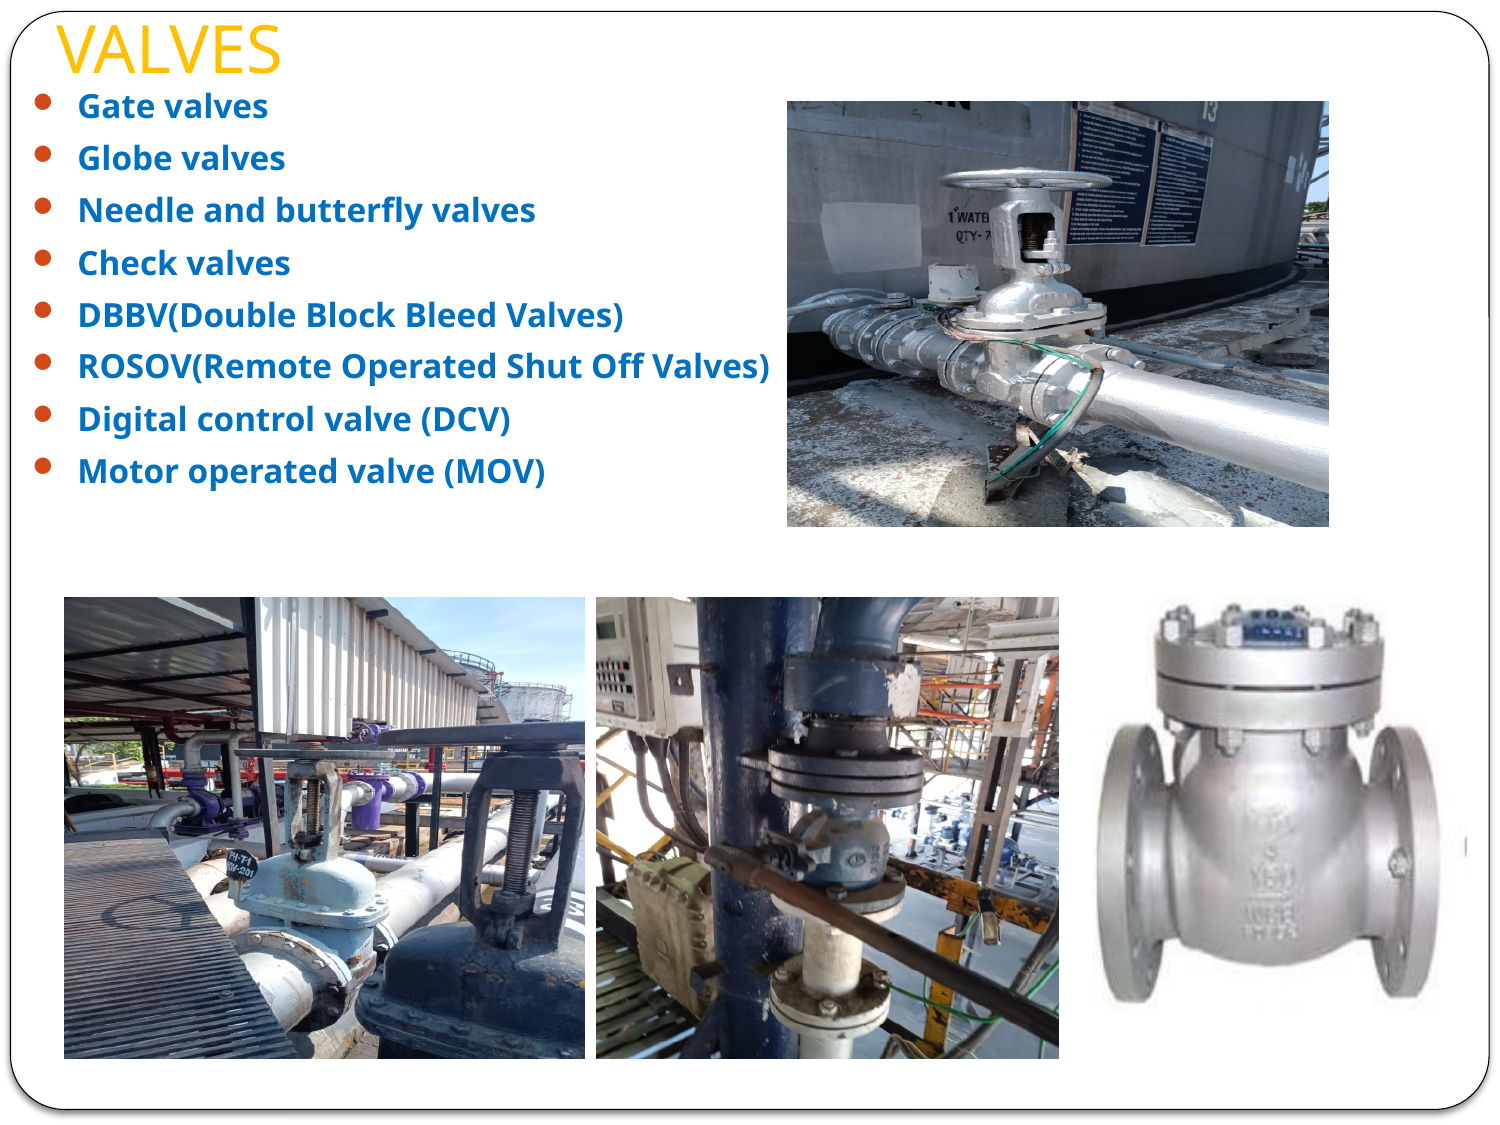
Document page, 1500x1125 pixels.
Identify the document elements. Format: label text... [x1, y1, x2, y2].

list Gate valves Globe valves Needle and butterfly valves Check valves DBBV(Double Block Bleed Valves) ROSOV(Remote Operated Shut Off Valves) Digital control valve (DCV) Motor operated valve (MOV) [17, 78, 1425, 1071]
picture [787, 101, 1329, 528]
picture [1092, 597, 1468, 1010]
picture [596, 597, 1059, 1059]
title VALVES [41, 0, 1402, 78]
picture [64, 597, 585, 1059]
